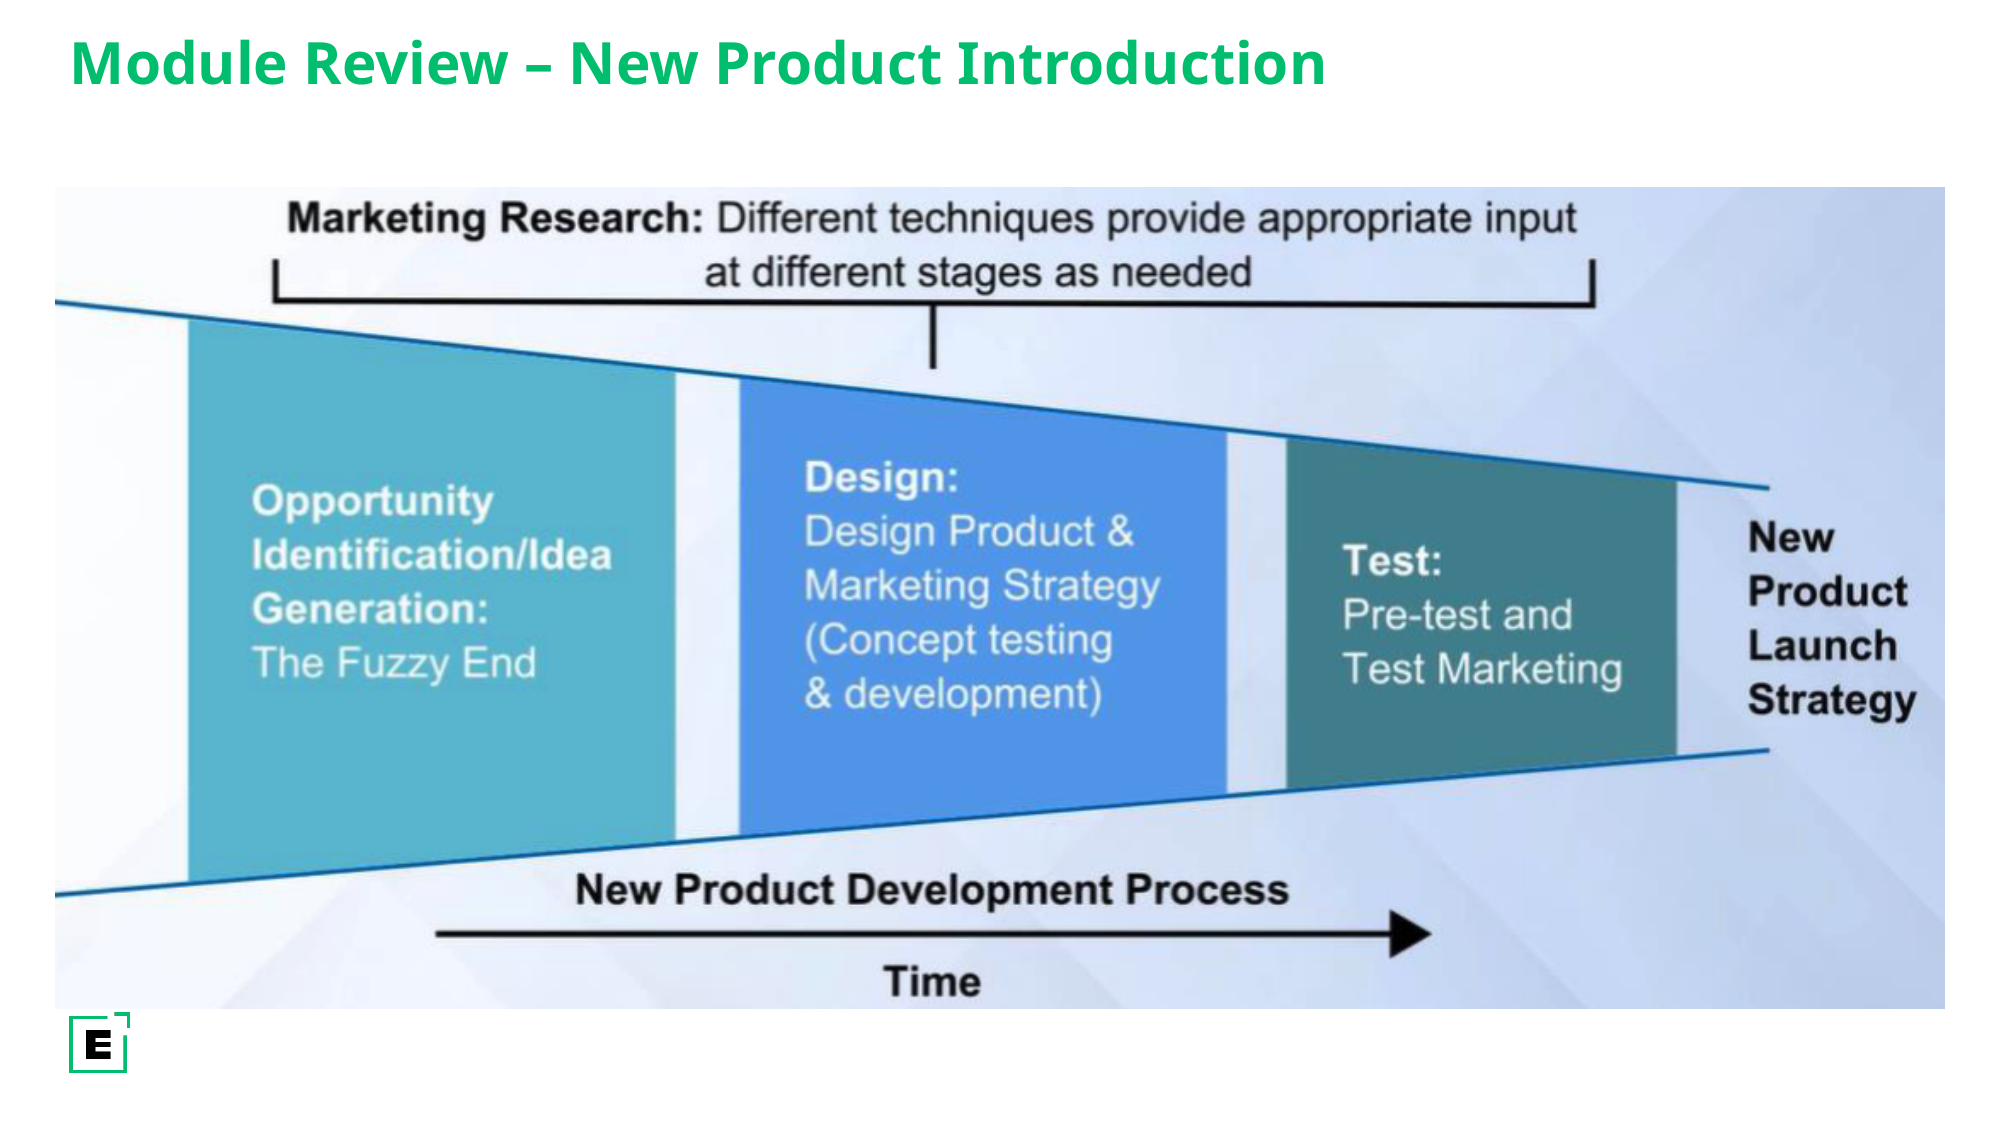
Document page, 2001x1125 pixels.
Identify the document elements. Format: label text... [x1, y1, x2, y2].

title Module Review – New Product Introduction [55, 6, 1780, 124]
picture [55, 187, 1945, 1009]
picture [69, 1012, 130, 1073]
